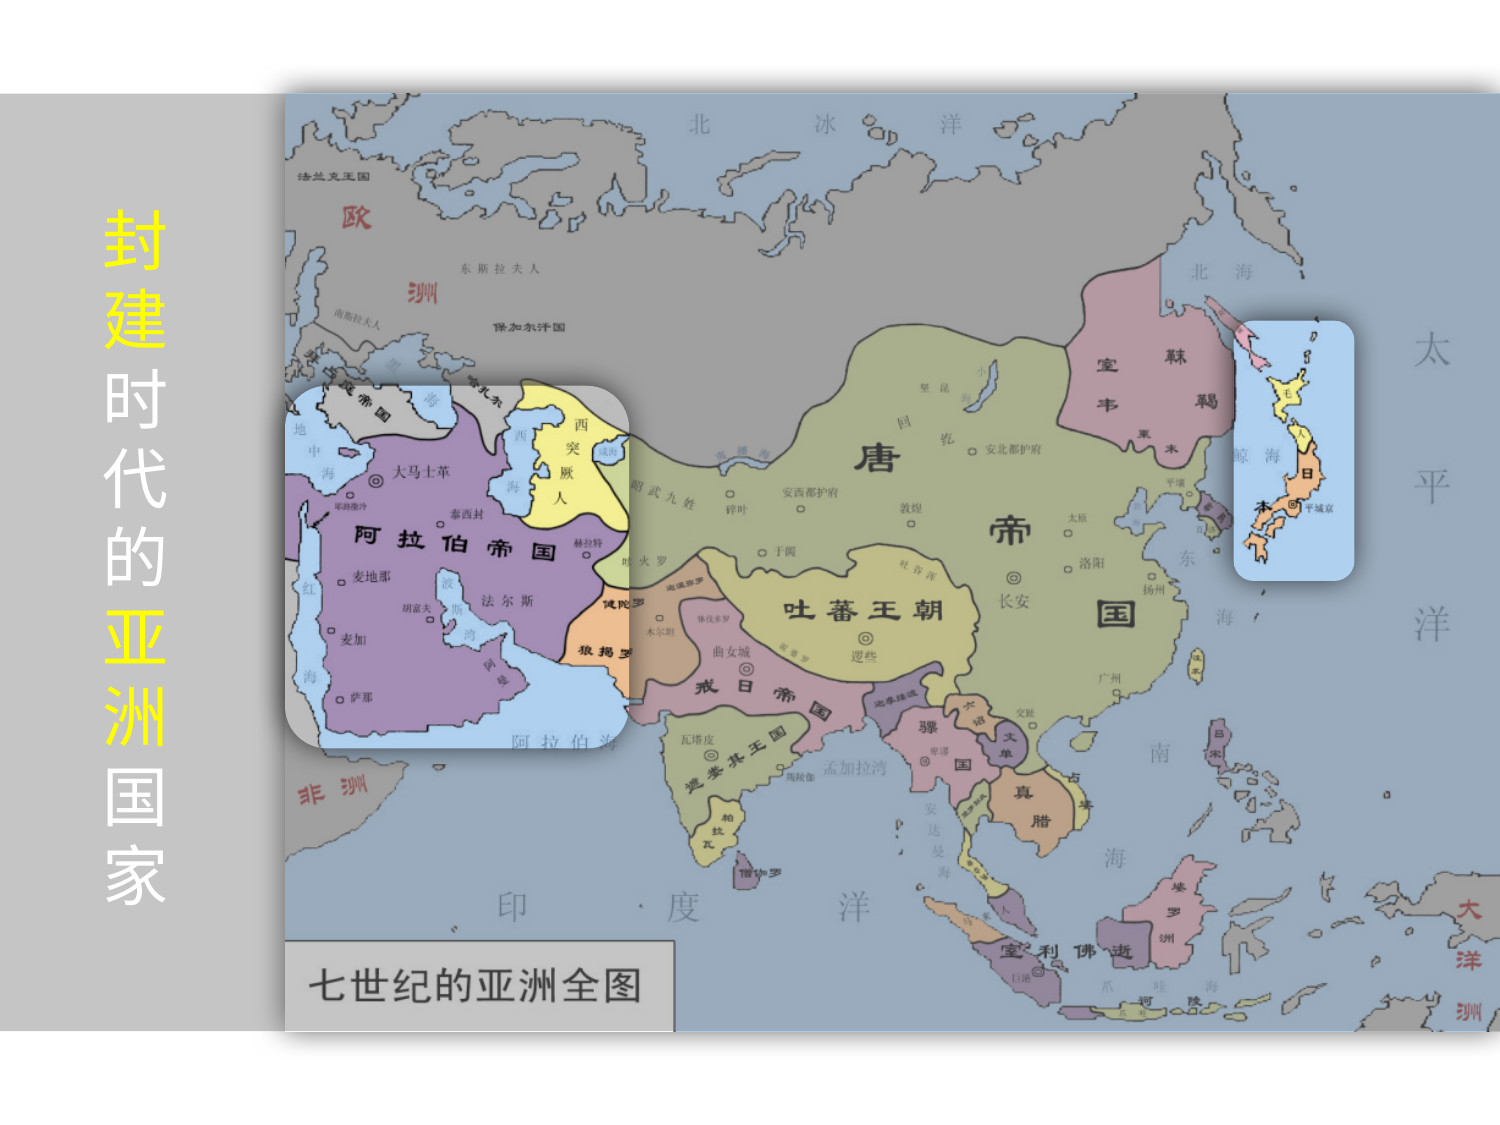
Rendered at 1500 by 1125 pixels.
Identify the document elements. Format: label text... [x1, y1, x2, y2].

picture [284, 93, 1500, 1032]
text_box [0, 92, 285, 1033]
text_box 封建时代的亚洲国家 [80, 191, 192, 921]
